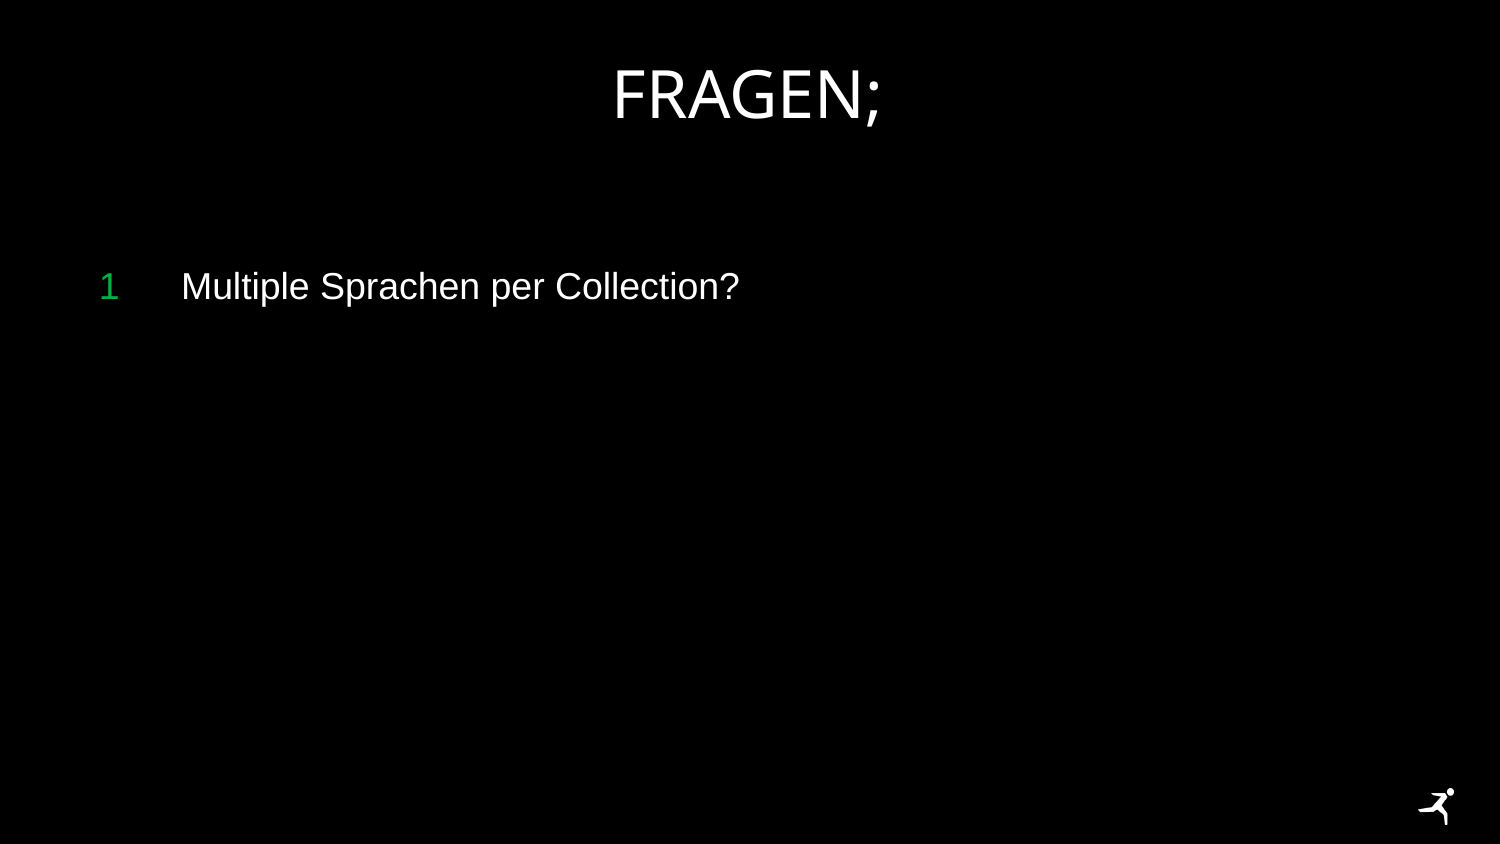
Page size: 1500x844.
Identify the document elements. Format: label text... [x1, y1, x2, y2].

title Fragen; [94, 66, 1402, 111]
picture [1418, 788, 1454, 825]
list Multiple Sprachen per Collection? [98, 261, 1402, 666]
